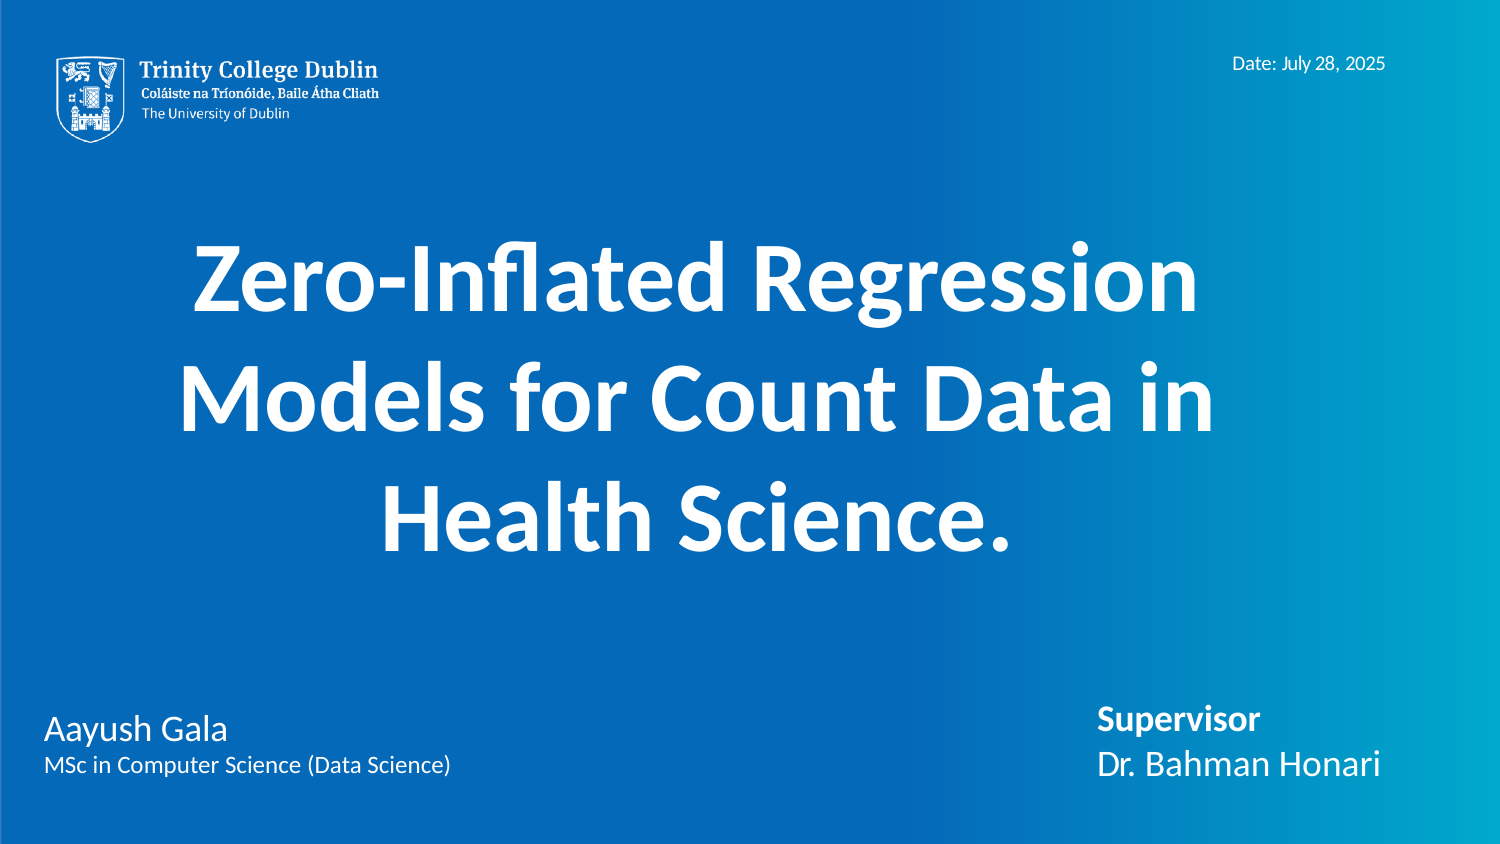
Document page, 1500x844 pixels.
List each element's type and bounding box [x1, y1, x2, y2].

picture [56, 56, 379, 143]
text_box [0, 0, 1500, 844]
